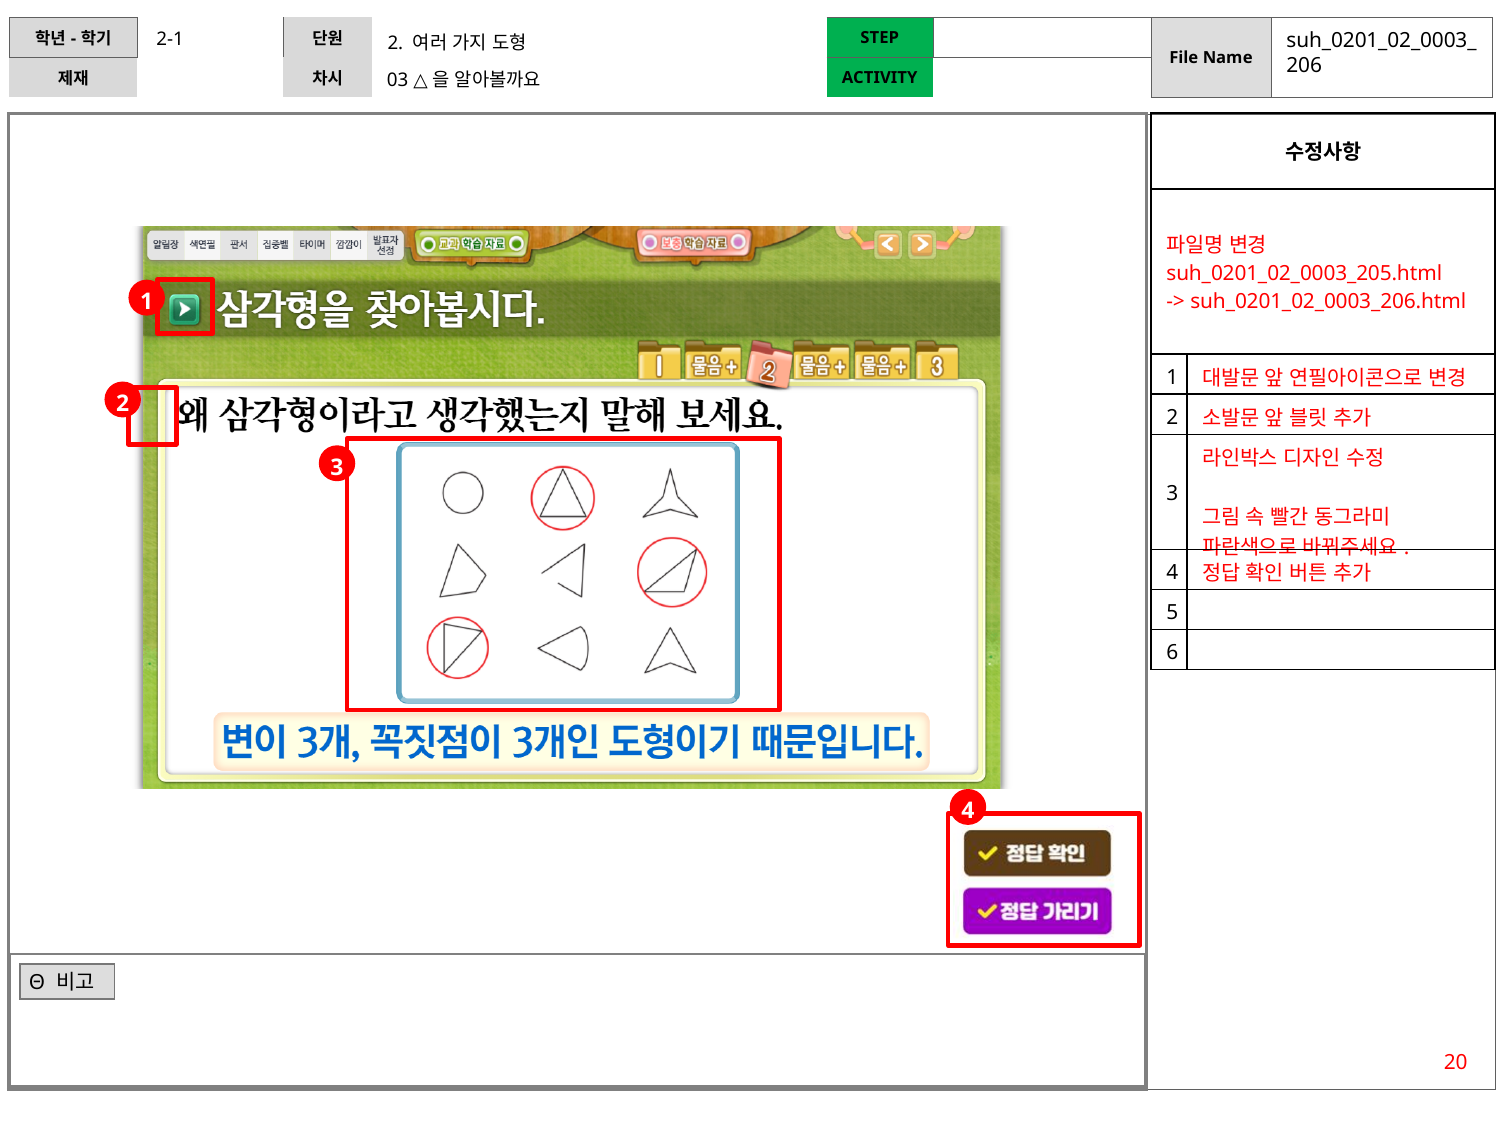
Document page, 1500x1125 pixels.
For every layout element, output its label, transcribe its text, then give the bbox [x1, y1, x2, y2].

text_box suh_0201_02_0003_206 [1271, 18, 1500, 84]
table_cell [1188, 590, 1494, 629]
table_cell 소발문 앞 블릿 추가 [1188, 395, 1494, 434]
table_cell [1188, 630, 1494, 669]
text_box [982, 811, 1142, 947]
table_cell 3 [1152, 435, 1186, 549]
table_cell 파일명 변경 suh_0201_02_0003_205.html -> suh_0201_02_0003_206.html [1152, 190, 1494, 353]
table_cell 대발문 앞 연필아이콘으로 변경 [1188, 355, 1494, 393]
table_header 수정사항 [1152, 114, 1494, 188]
text_box 03 △을 알아볼까요 [372, 60, 821, 96]
table_cell 2 [1152, 395, 1186, 434]
text_box 2-1 [141, 18, 284, 55]
table_cell 1 [1152, 355, 1186, 393]
table_cell 정답 확인 버튼 추가 [1188, 550, 1494, 589]
text_box 2. 여러 가지 도형 [372, 23, 828, 48]
table_cell 5 [1152, 590, 1186, 629]
picture [952, 825, 1118, 940]
table_cell 라인박스 디자인 수정 그림 속 빨간 동그라미 파란색으로 바꿔주세요. [1188, 435, 1494, 549]
table_cell 4 [1152, 550, 1186, 589]
text_box 4 [947, 799, 989, 823]
table_cell 6 [1152, 630, 1186, 669]
text_box [946, 811, 954, 947]
picture [13, 226, 1129, 790]
